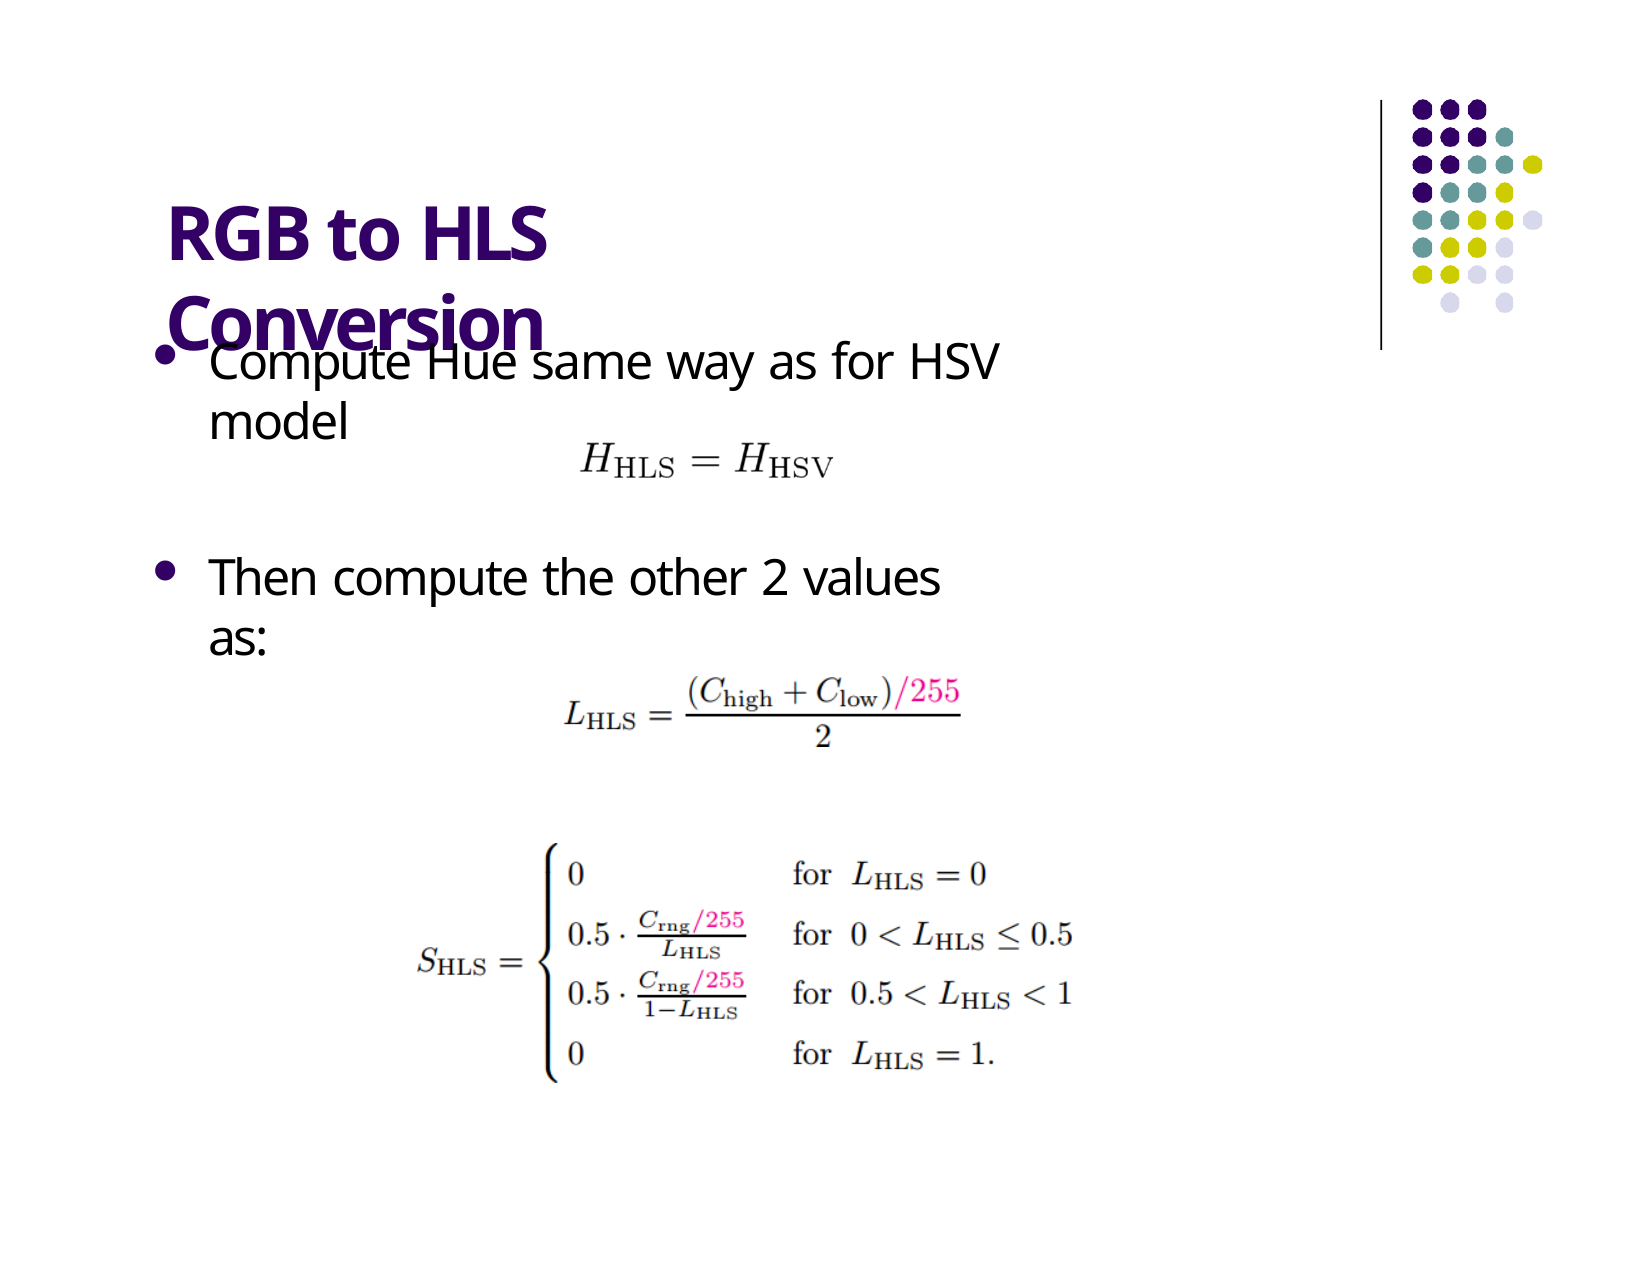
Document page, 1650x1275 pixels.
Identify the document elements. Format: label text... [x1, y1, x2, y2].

picture [1440, 210, 1460, 230]
text_box Compute Hue same way as for HSV model [150, 327, 1064, 450]
picture [1467, 210, 1487, 230]
picture [1495, 210, 1514, 230]
picture [1467, 182, 1487, 203]
picture [1467, 265, 1487, 284]
text_box [416, 843, 1073, 1083]
picture [1467, 237, 1487, 258]
picture [1522, 210, 1543, 230]
title RGB to HLS Conversion [163, 183, 880, 327]
picture [1467, 155, 1487, 174]
picture [1412, 210, 1433, 230]
picture [1467, 99, 1487, 120]
picture [1495, 237, 1514, 258]
picture [1440, 237, 1460, 258]
picture [1495, 292, 1514, 313]
picture [1467, 127, 1487, 147]
picture [1495, 182, 1514, 203]
picture [1440, 127, 1460, 147]
text_box Then compute the other 2 values as: [150, 543, 953, 666]
picture [1412, 237, 1433, 258]
picture [1412, 182, 1433, 203]
picture [1522, 155, 1543, 174]
picture [1412, 155, 1433, 174]
picture [1495, 155, 1514, 174]
picture [1440, 182, 1460, 203]
picture [1412, 265, 1433, 284]
picture [1495, 127, 1514, 147]
text_box [563, 676, 961, 747]
text_box [579, 442, 834, 478]
picture [1495, 265, 1514, 284]
picture [1440, 292, 1460, 313]
picture [1440, 155, 1460, 174]
picture [1440, 265, 1460, 284]
picture [1440, 99, 1460, 120]
picture [1412, 127, 1433, 147]
picture [1412, 99, 1433, 120]
